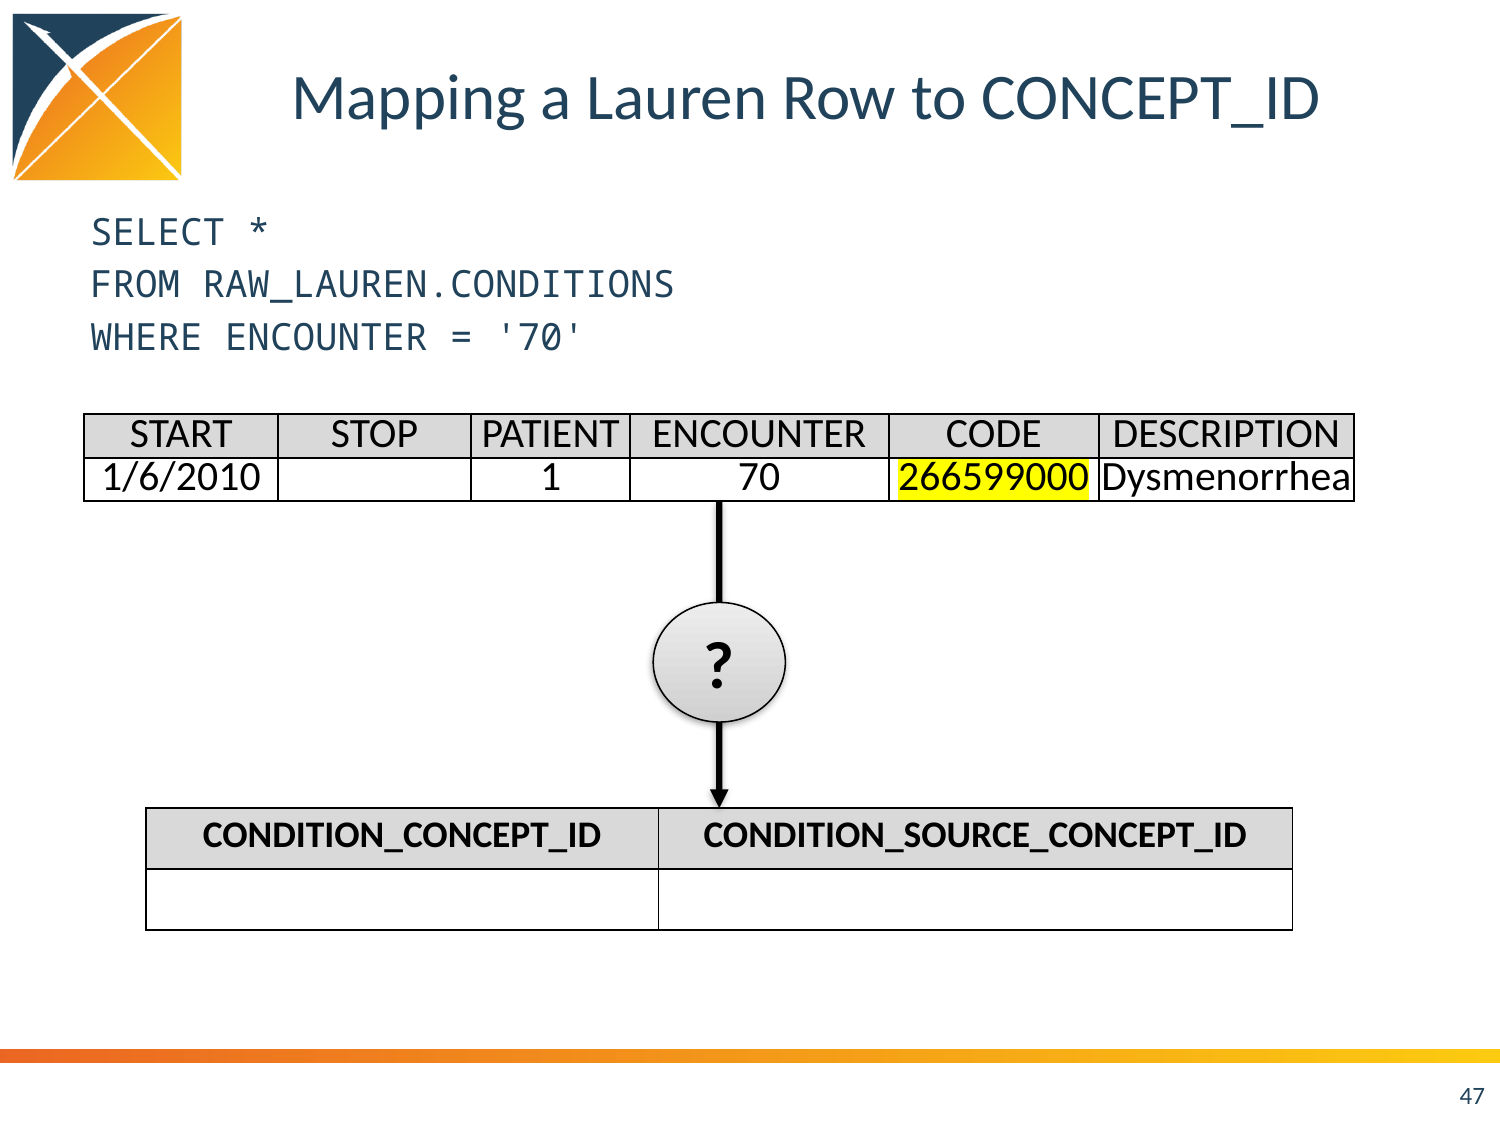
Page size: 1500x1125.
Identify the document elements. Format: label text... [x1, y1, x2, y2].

text_box ? [652, 601, 714, 723]
table_cell 1/6/2010 [85, 459, 277, 500]
title Mapping a Lauren Row to CONCEPT_ID [187, 24, 1425, 163]
table_header START [85, 415, 277, 457]
slide_number 47 [1149, 1065, 1500, 1125]
table_header PATIENT [472, 415, 629, 457]
table_header STOP [279, 415, 470, 457]
table_cell 70 [631, 459, 888, 500]
table_cell 1 [472, 459, 629, 500]
table_header ENCOUNTER [631, 415, 888, 457]
table_header CONDITION_SOURCE_CONCEPT_ID [659, 809, 1292, 868]
list SELECT * FROM RAW_LAUREN.CONDITIONS WHERE ENCOUNTER = '70' [75, 200, 1425, 1005]
table_header DESCRIPTION [1100, 415, 1353, 457]
table_cell [147, 870, 658, 929]
table_header CONDITION_CONCEPT_ID [147, 809, 658, 868]
table_cell 266599000 [890, 459, 1098, 500]
table_header CODE [890, 415, 1098, 457]
table_cell [659, 870, 1292, 929]
text_box ? [724, 601, 787, 723]
table_cell Dysmenorrhea [1100, 459, 1353, 500]
table_cell [279, 459, 470, 500]
picture [0, 0, 206, 200]
